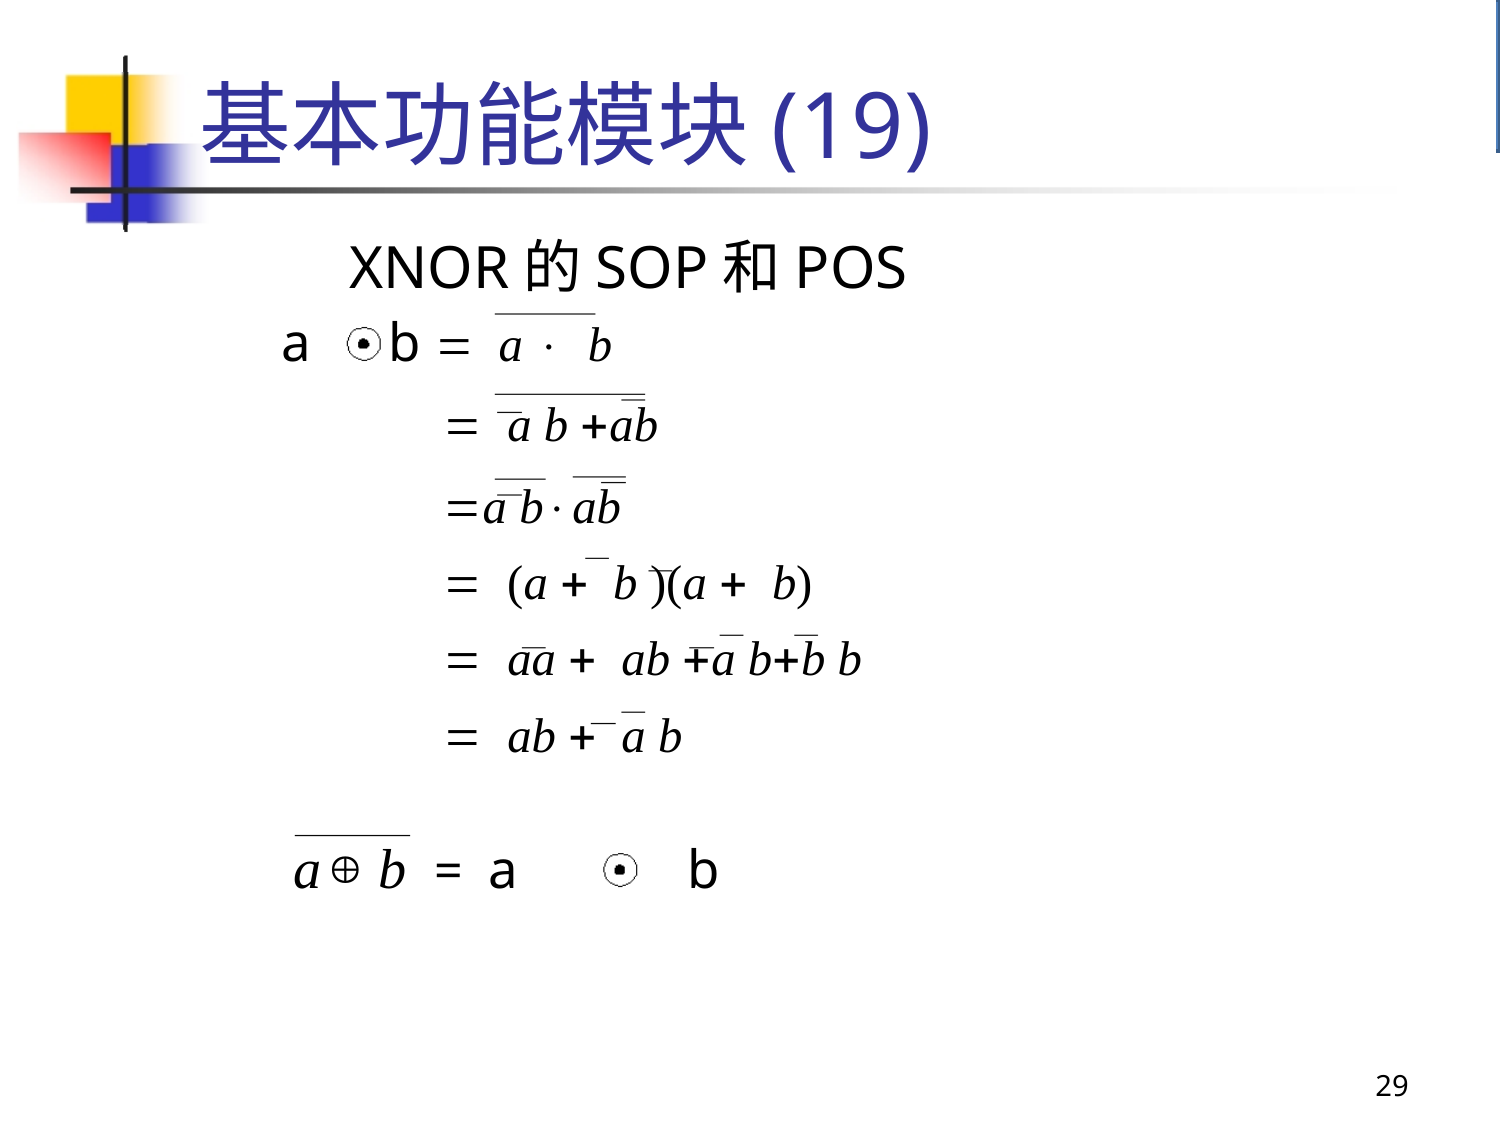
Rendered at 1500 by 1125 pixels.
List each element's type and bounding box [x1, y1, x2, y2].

picture [0, 0, 1500, 1125]
text_box [321, 840, 372, 896]
